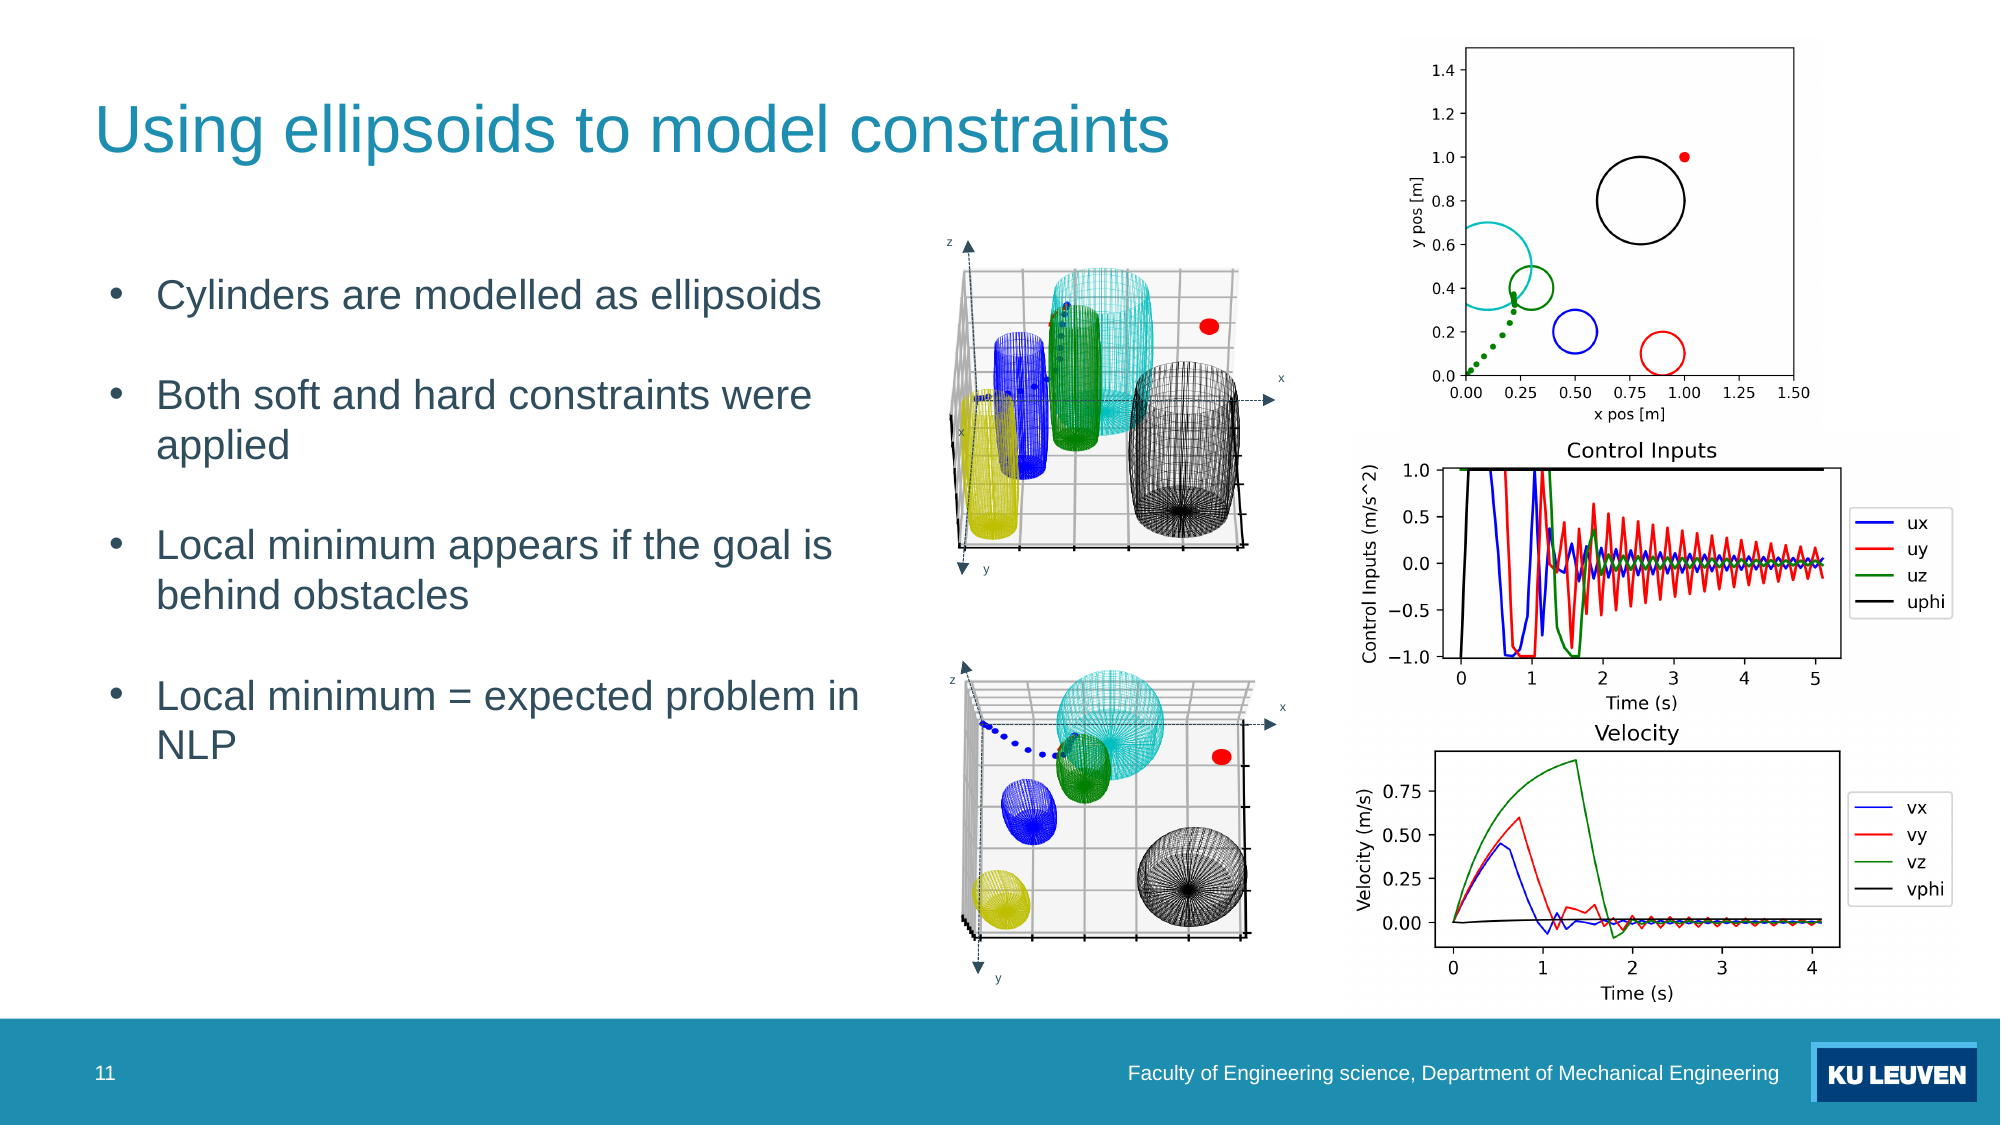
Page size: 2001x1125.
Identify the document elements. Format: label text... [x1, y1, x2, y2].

picture [1399, 37, 1821, 429]
picture [1811, 1042, 1977, 1102]
footer Faculty of Engineering science, Department of Mechanical Engineering [989, 1018, 1809, 1125]
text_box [913, 226, 1295, 998]
text_box Cylinders are modelled as ellipsoids Both soft and hard constraints were applied Local minimum appears if the goal is behind obstacles Local minimum = expected problem in NLP [94, 260, 901, 776]
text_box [1343, 429, 1965, 1016]
slide_number 11 [94, 1018, 201, 1125]
title Using ellipsoids to model constraints [94, 31, 1906, 220]
